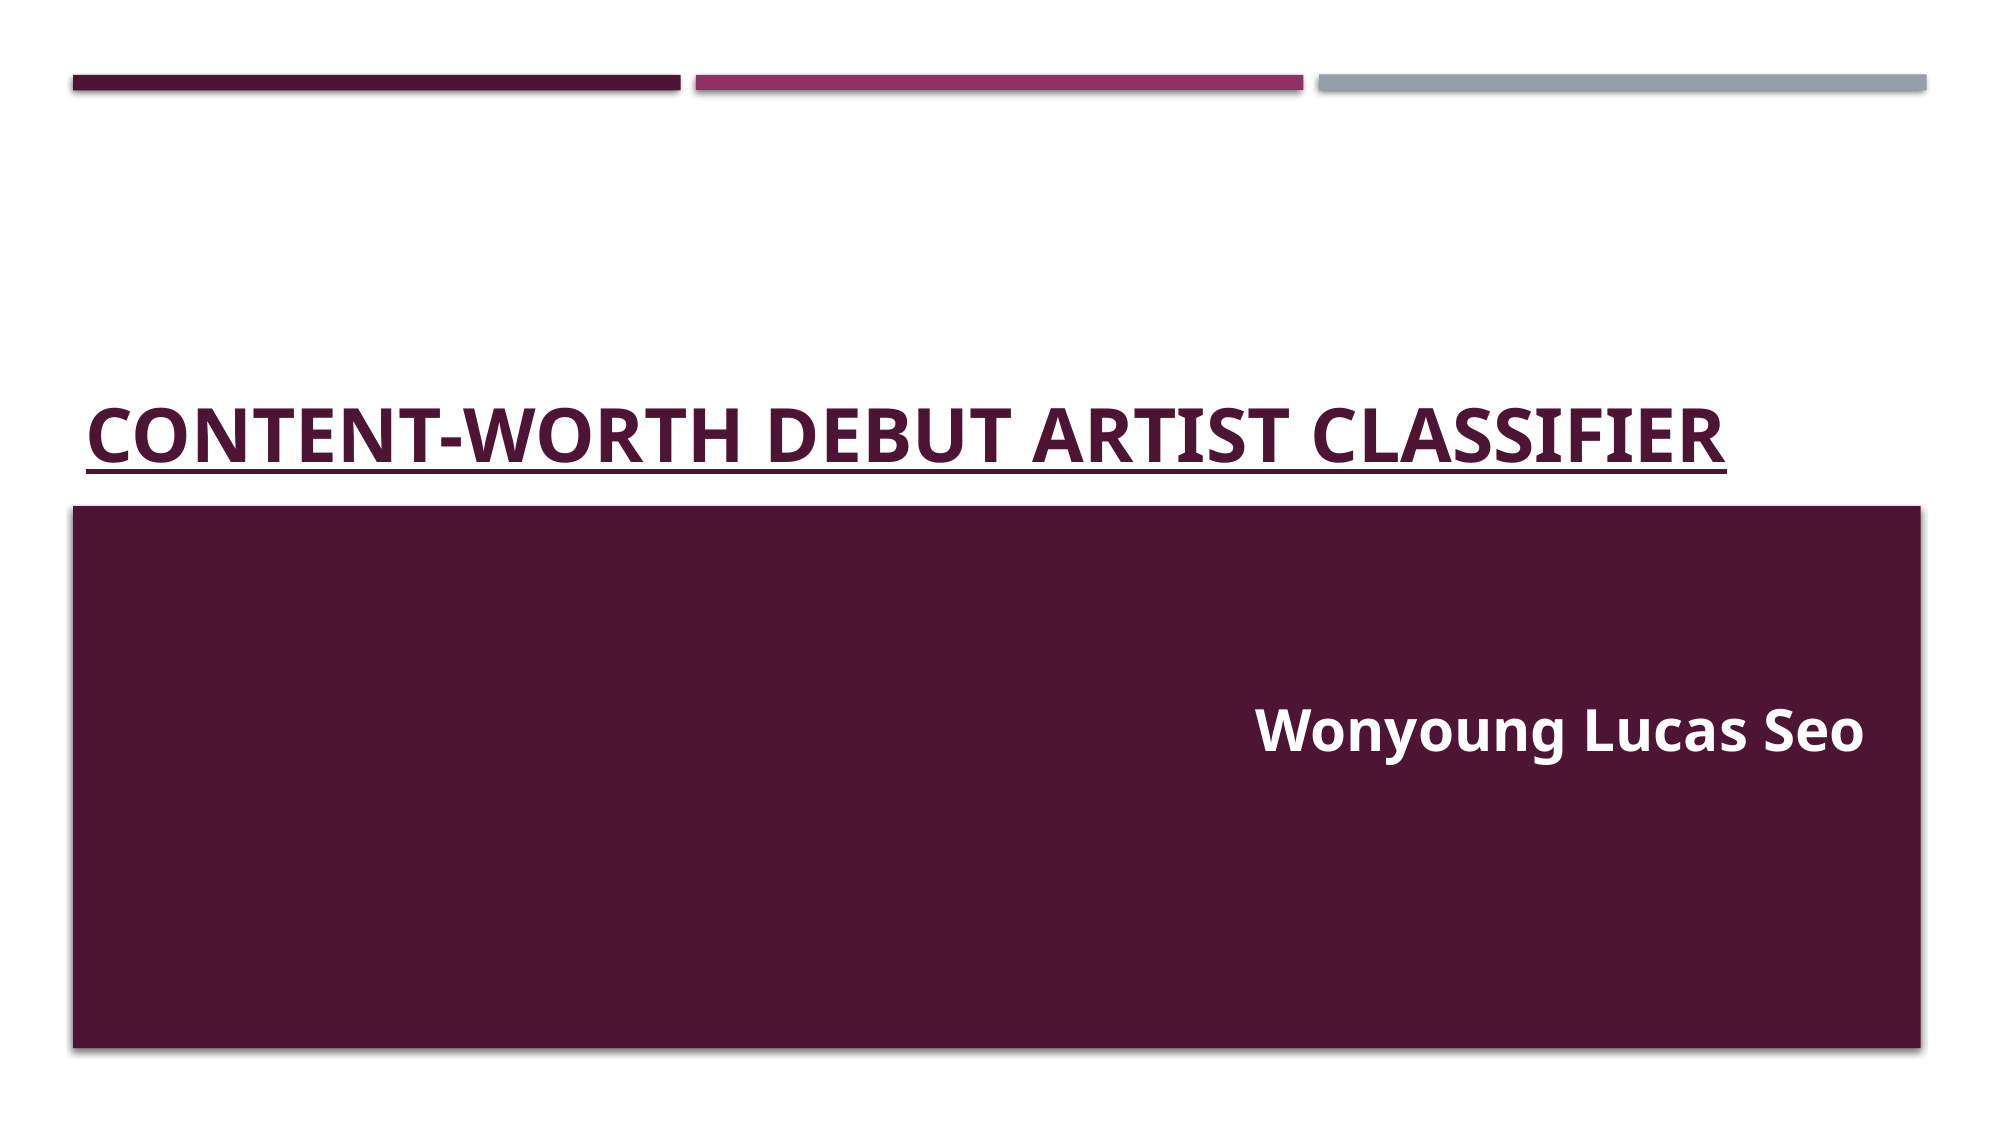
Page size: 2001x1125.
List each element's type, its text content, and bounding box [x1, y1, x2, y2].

text_box Wonyoung Lucas Seo [1097, 686, 1881, 771]
title Content-worth debut artist classifier [70, 376, 1959, 486]
